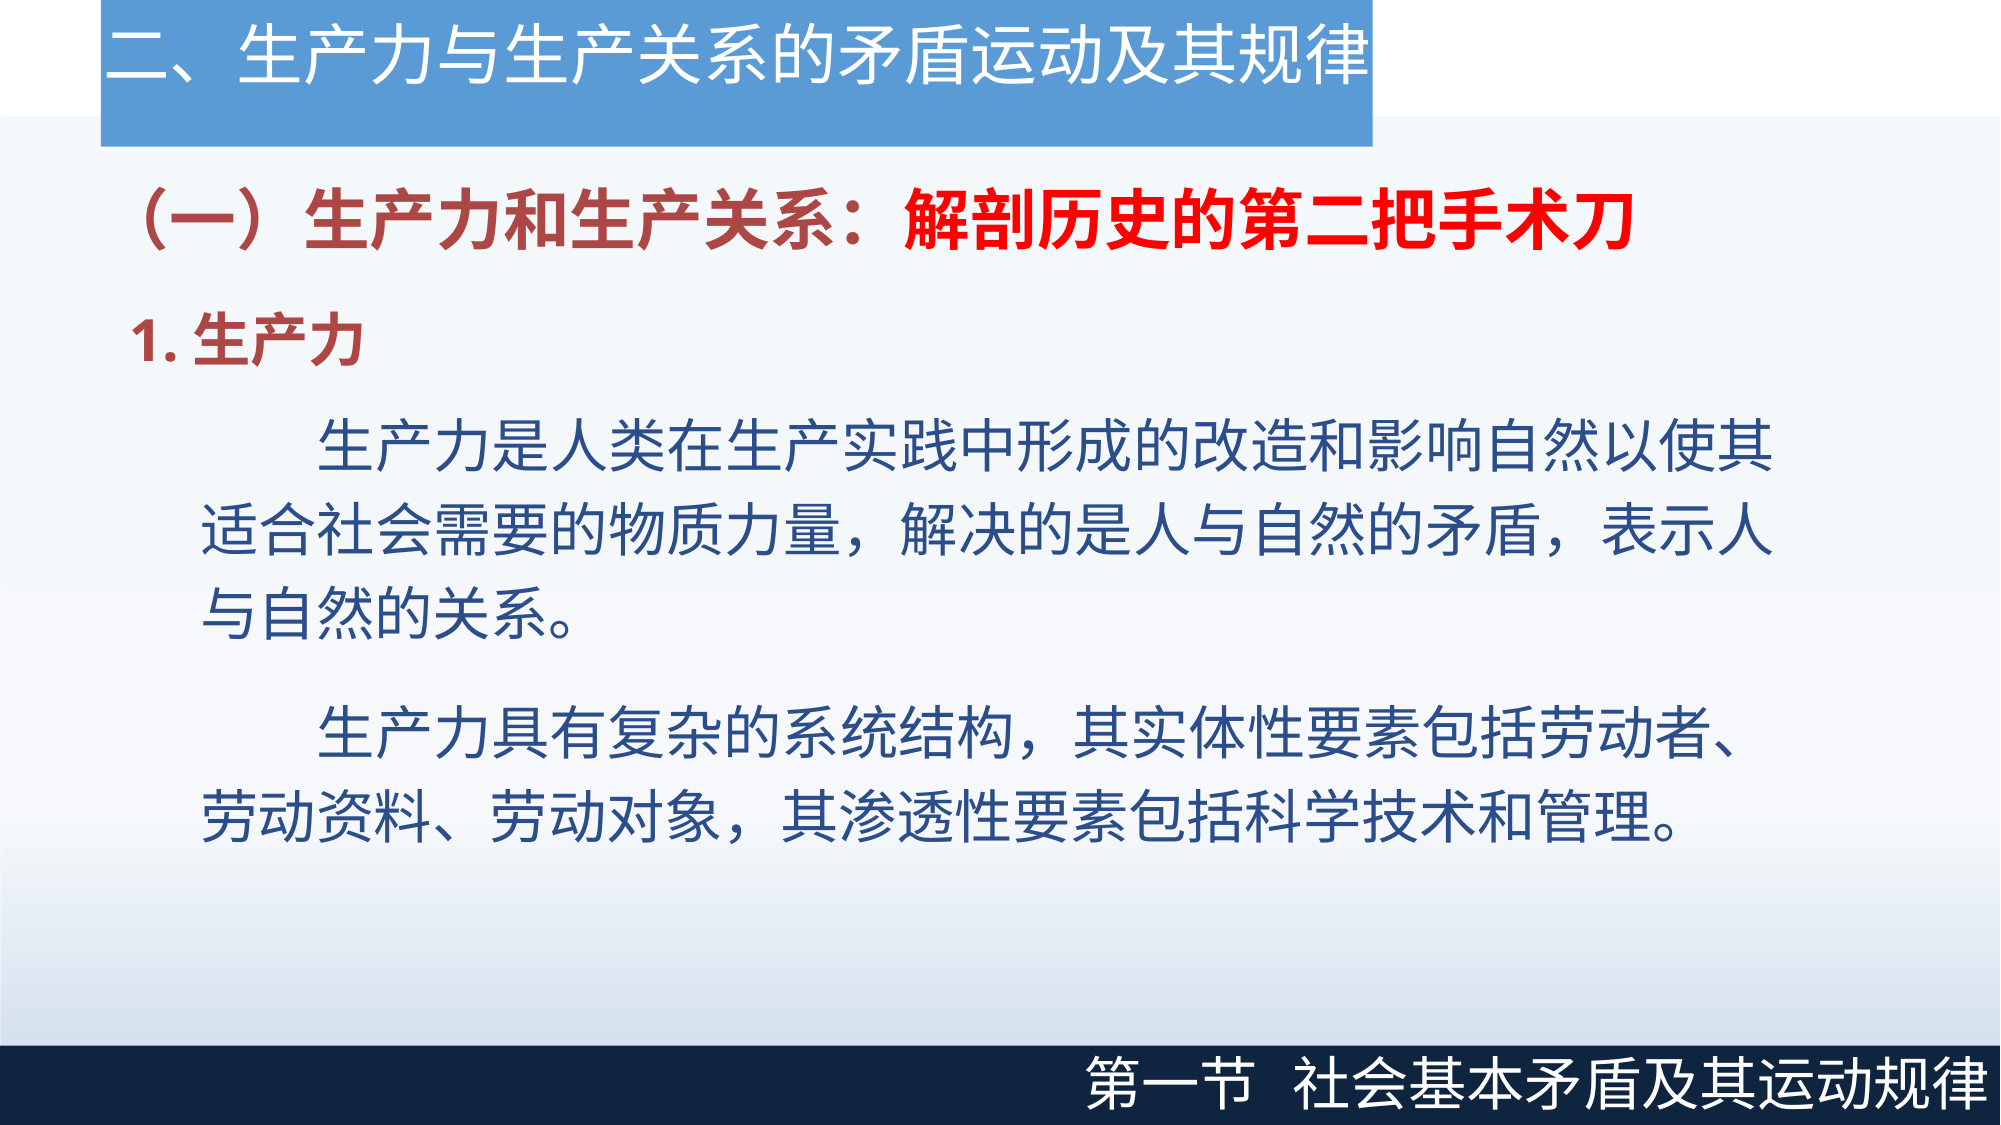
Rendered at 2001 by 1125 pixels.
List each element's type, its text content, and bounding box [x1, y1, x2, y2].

text_box 社会基本矛盾及其运动规律 [1290, 1044, 1994, 1118]
title 二、生产力与生产关系的矛盾运动及其规律 [100, 0, 1373, 147]
text_box （一）生产力和生产关系：解剖历史的第二把手术刀 1.生产力 生产力是人类在生产实践中形成的改造和影响自然以使其 适合社会需要的物质力量，解决的是人与自然的矛盾，表示人 与自然的关系。 生产力具有复杂的系统结构，其实体性要素包括劳动者、 劳动资料、劳动对象，其渗透性要素包括科学技术和管理。 [100, 175, 1776, 851]
text_box 第一节 [1081, 1044, 1261, 1118]
text_box [0, 116, 2000, 1045]
text_box [0, 1045, 2000, 1125]
